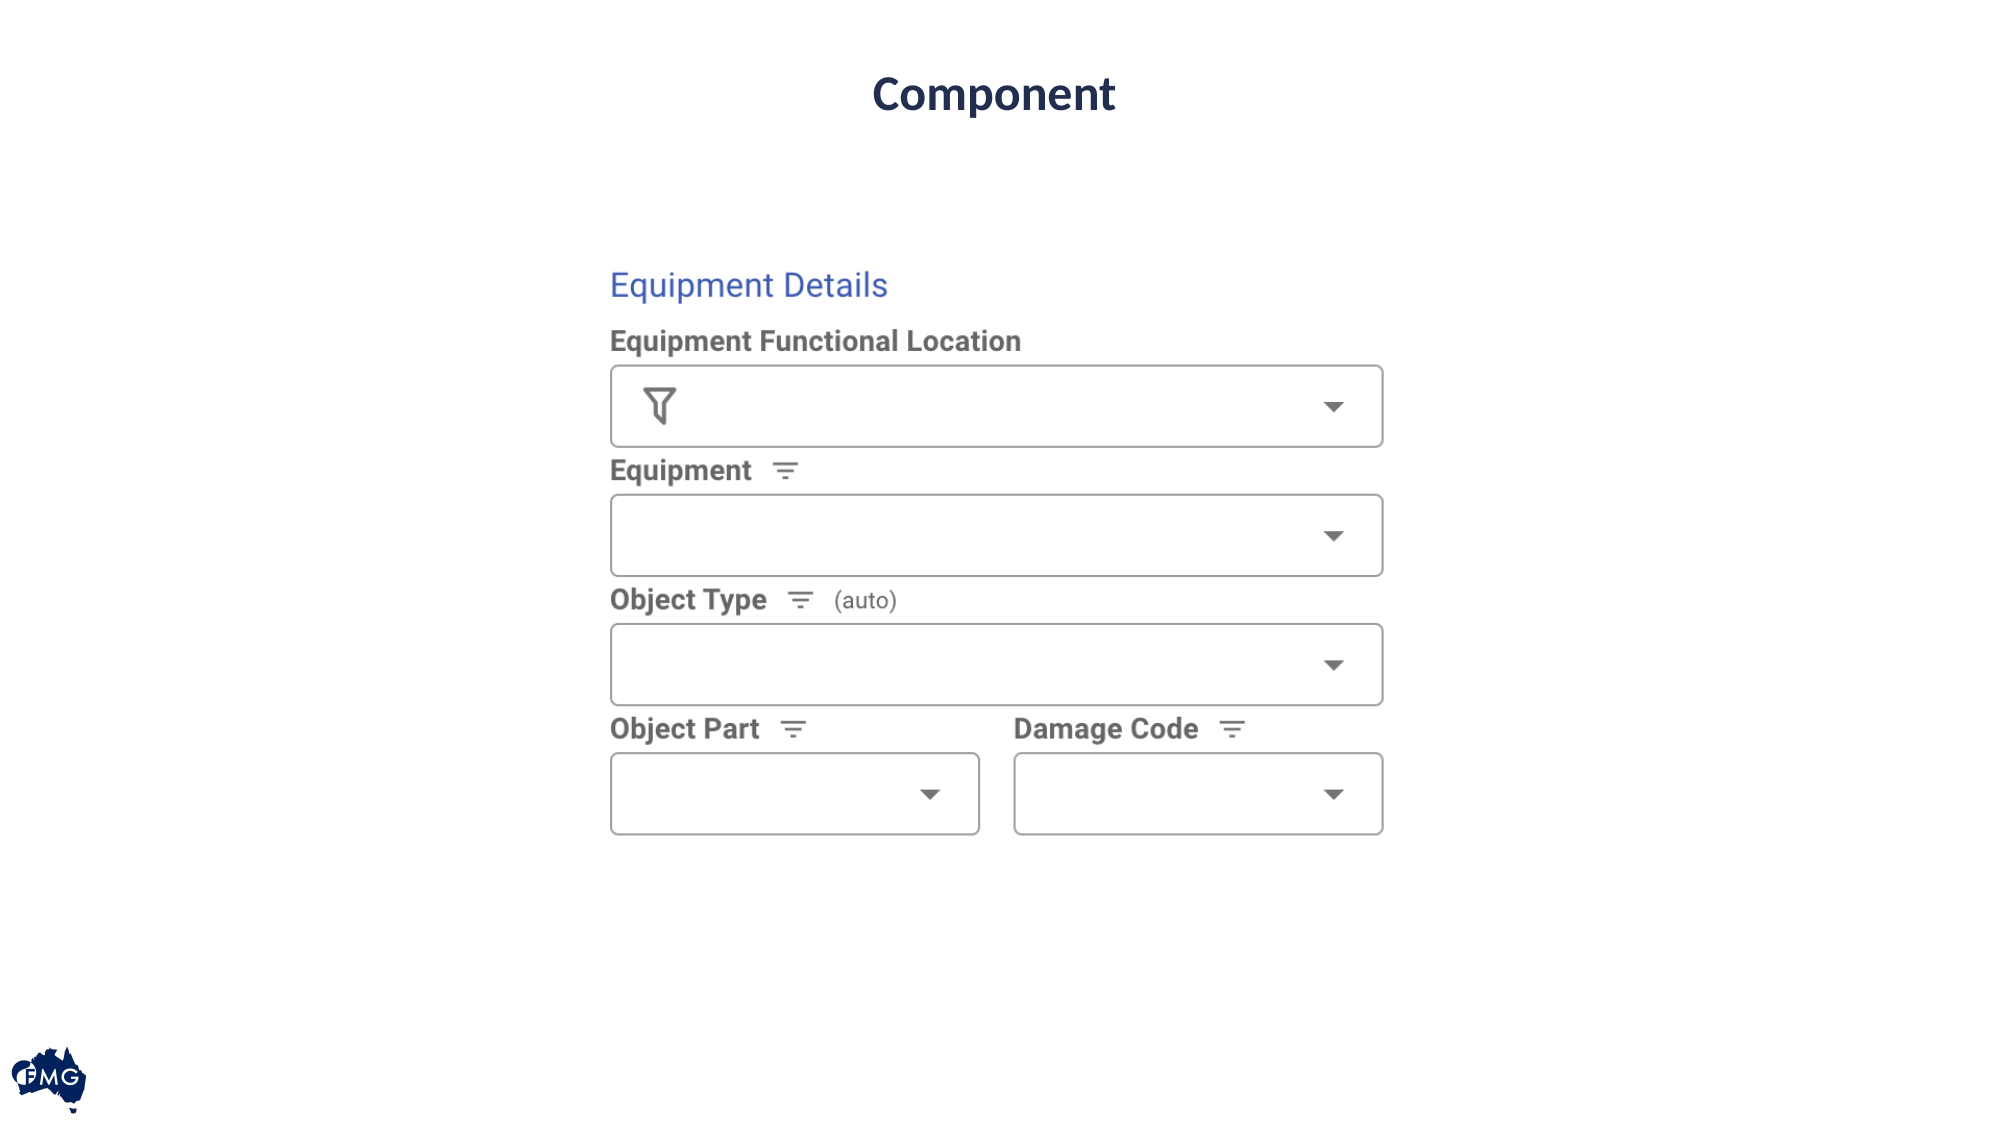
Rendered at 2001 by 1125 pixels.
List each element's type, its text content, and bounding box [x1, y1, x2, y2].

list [584, 252, 1416, 873]
text_box Component [858, 59, 1142, 133]
picture [0, 1027, 98, 1125]
